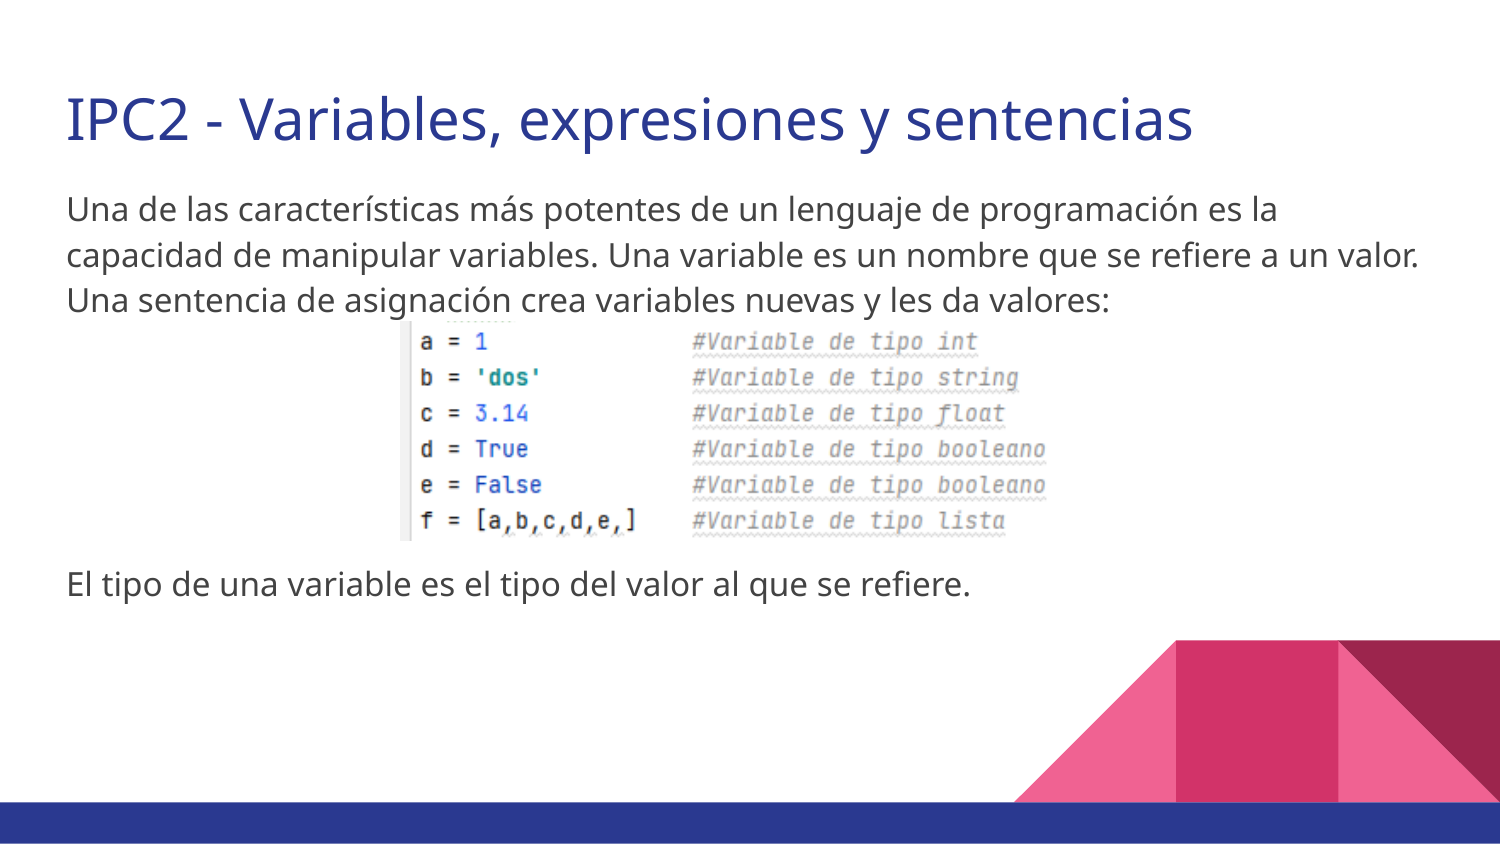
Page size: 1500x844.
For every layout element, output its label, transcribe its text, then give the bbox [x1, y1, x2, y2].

picture [399, 320, 1091, 541]
list Una de las características más potentes de un lenguaje de programación es la capacidad de manipular variables. Una variable es un nombre que se refiere a un valor. Una sentencia de asignación crea variables nuevas y les da valores: El tipo de una variable es el tipo del valor al que se refiere. [51, 166, 1449, 750]
title IPC2 - Variables, expresiones y sentencias [51, 67, 1449, 166]
